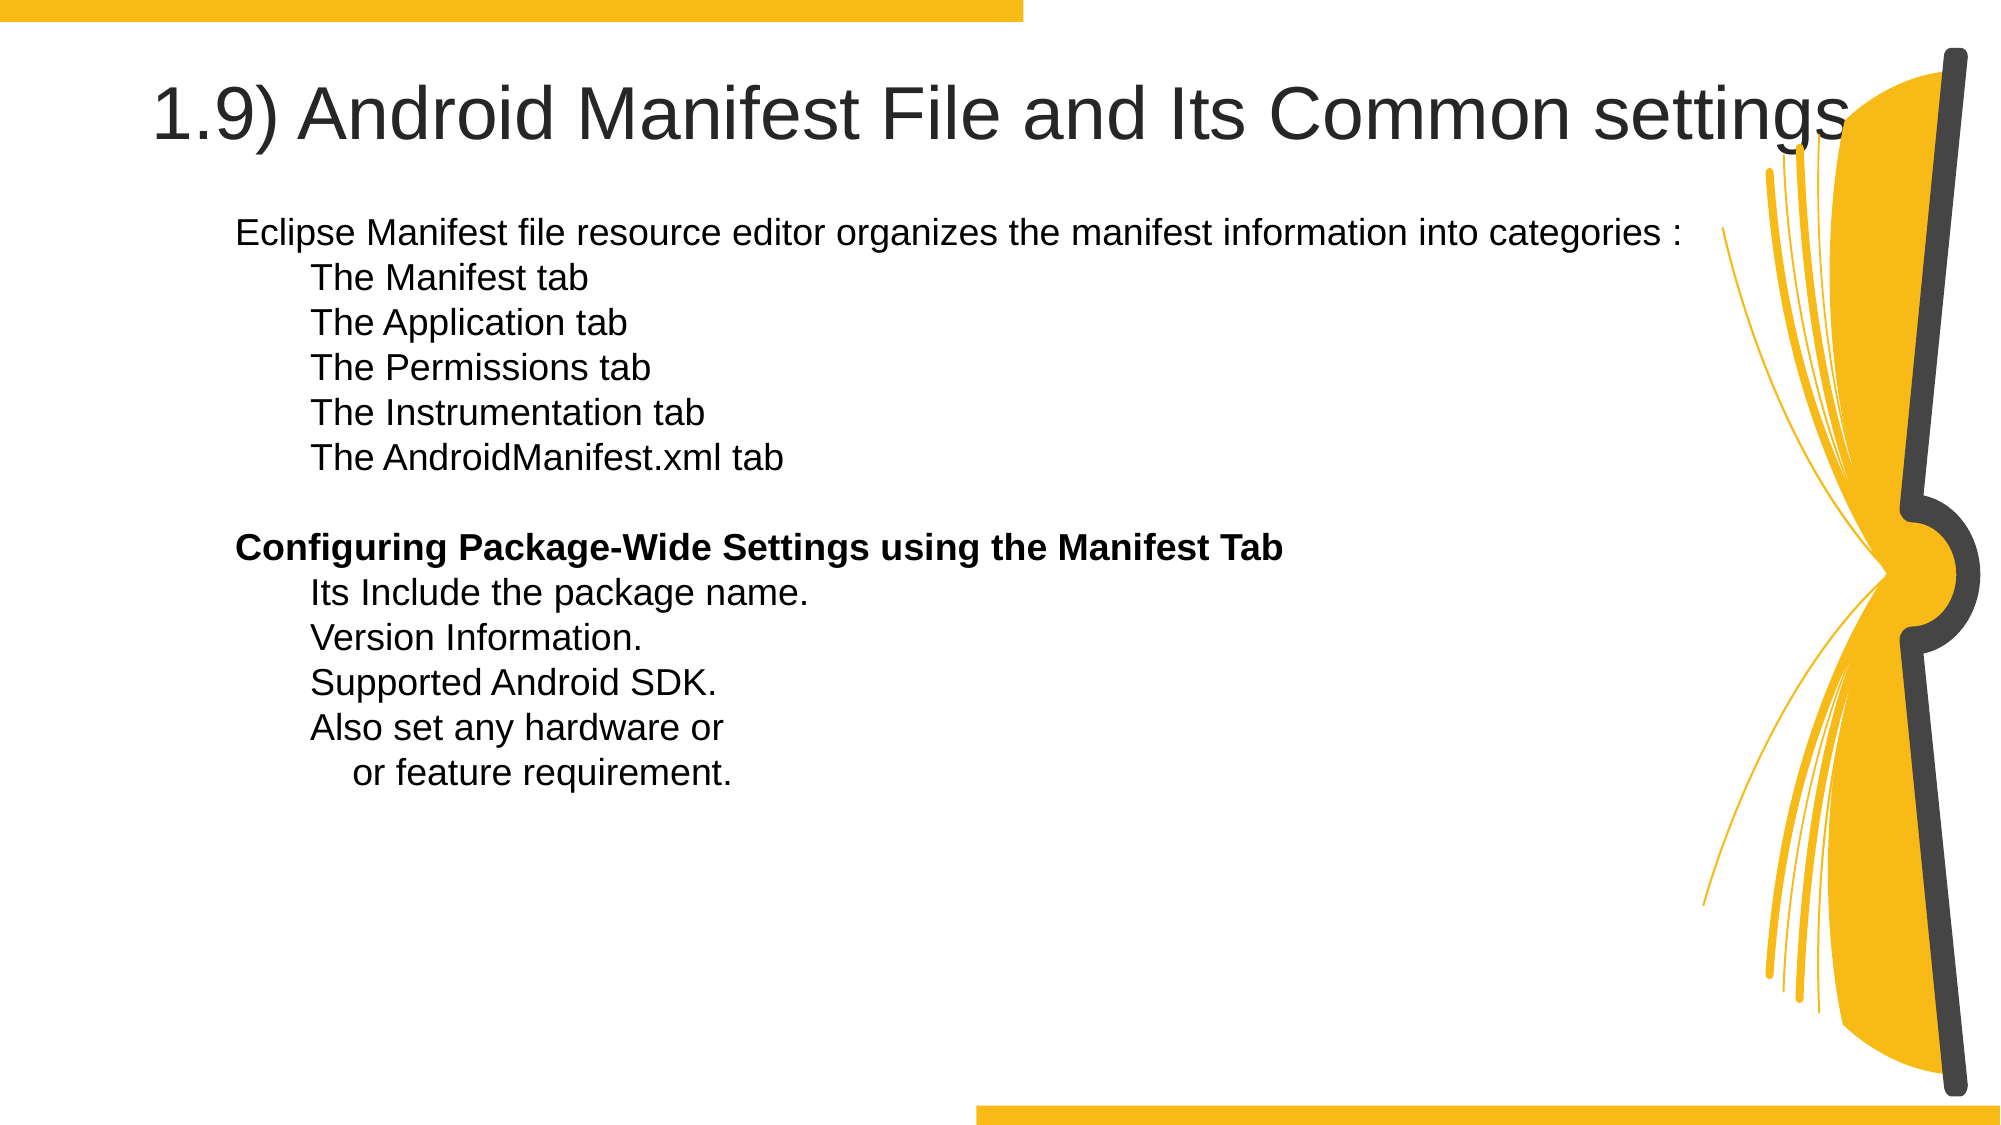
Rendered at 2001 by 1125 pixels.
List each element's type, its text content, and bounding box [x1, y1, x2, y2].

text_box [1315, 433, 2000, 713]
text_box [0, 0, 1024, 23]
text_box Eclipse Manifest file resource editor organizes the manifest information into categories : The Manifest tab The Application tab The Permissions tab The Instrumentation tab The AndroidManifest.xml tab Configuring Package-Wide Settings using the Manifest Tab Its Include the package name. Version Information. Supported Android SDK. Also set any hardware or or feature requirement. [220, 201, 1719, 891]
text_box [975, 1104, 2000, 1125]
list 1.9) Android Manifest File and Its Common settings [53, 55, 1943, 175]
